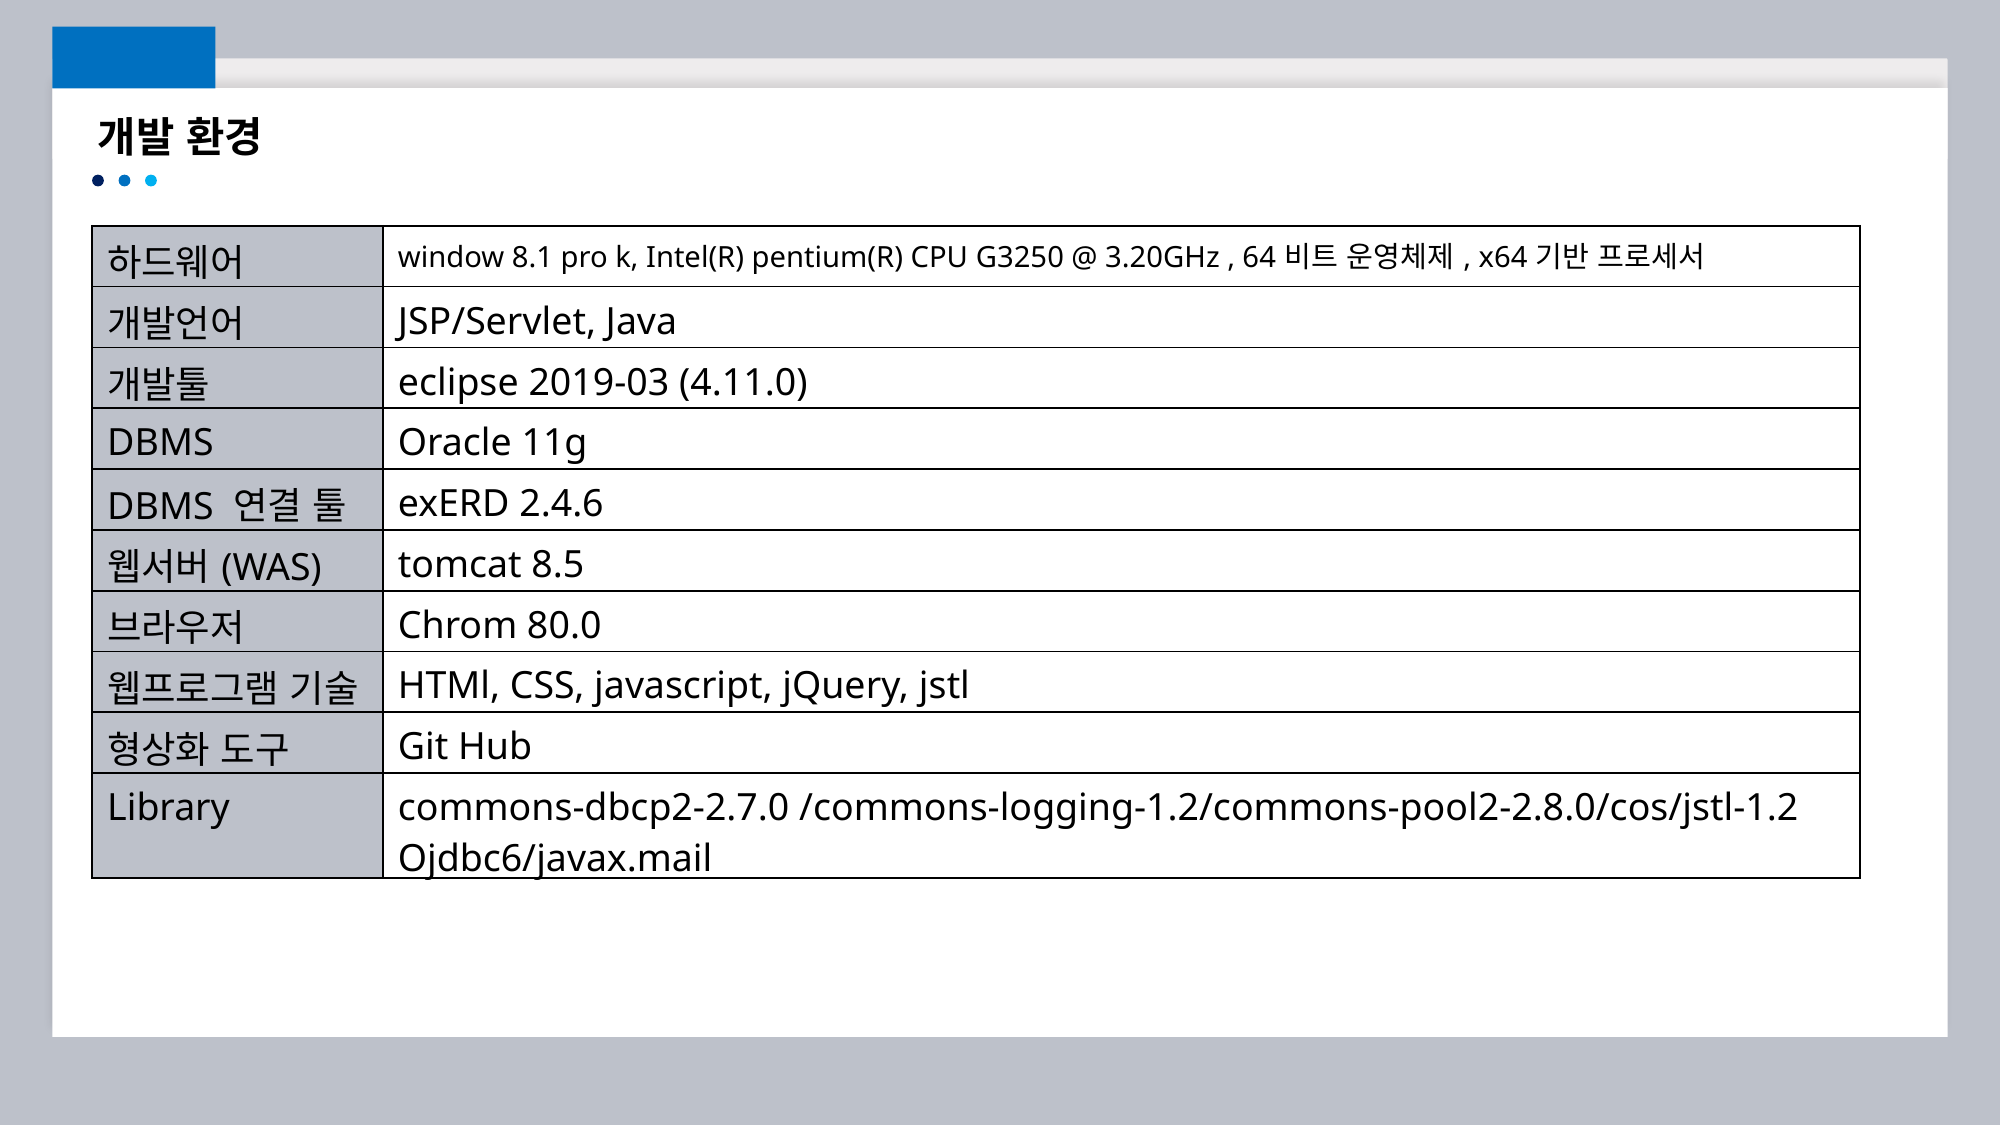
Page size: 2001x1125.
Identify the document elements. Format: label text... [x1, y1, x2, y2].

table_cell 브라우저 [93, 592, 382, 651]
table_header window 8.1 pro k, Intel(R) pentium(R) CPU G3250 @ 3.20GHz , 64비트 운영체제, x64기반 프로세서 [384, 227, 1859, 286]
text_box [117, 173, 132, 188]
table_cell Git Hub [384, 713, 1859, 772]
table_cell DBMS [93, 409, 382, 468]
table_cell tomcat 8.5 [384, 531, 1859, 590]
table_cell 웹서버(WAS) [93, 531, 382, 590]
table_cell 형상화 도구 [93, 713, 382, 772]
table_cell Oracle 11g [384, 409, 1859, 468]
table_cell Library [93, 774, 382, 877]
table_cell 웹프로그램 기술 [93, 652, 382, 711]
text_box 개발 환경 [82, 103, 279, 169]
table_cell Chrom 80.0 [384, 592, 1859, 651]
table_cell 개발언어 [93, 287, 382, 347]
text_box [143, 173, 158, 188]
text_box [51, 26, 217, 89]
table_cell commons-dbcp2-2.7.0 /commons-logging-1.2/commons-pool2-2.8.0/cos/jstl-1.2 Ojdbc6/javax.mail [384, 774, 1859, 877]
table_cell DBMS 연결 툴 [93, 470, 382, 529]
table_cell eclipse 2019-03 (4.11.0) [384, 348, 1859, 407]
table_header 하드웨어 [93, 227, 382, 286]
table_cell 개발툴 [93, 348, 382, 407]
table_cell exERD 2.4.6 [384, 470, 1859, 529]
table_cell HTMl, CSS, javascript, jQuery, jstl [384, 652, 1859, 711]
table_cell JSP/Servlet, Java [384, 287, 1859, 347]
text_box [90, 173, 105, 188]
